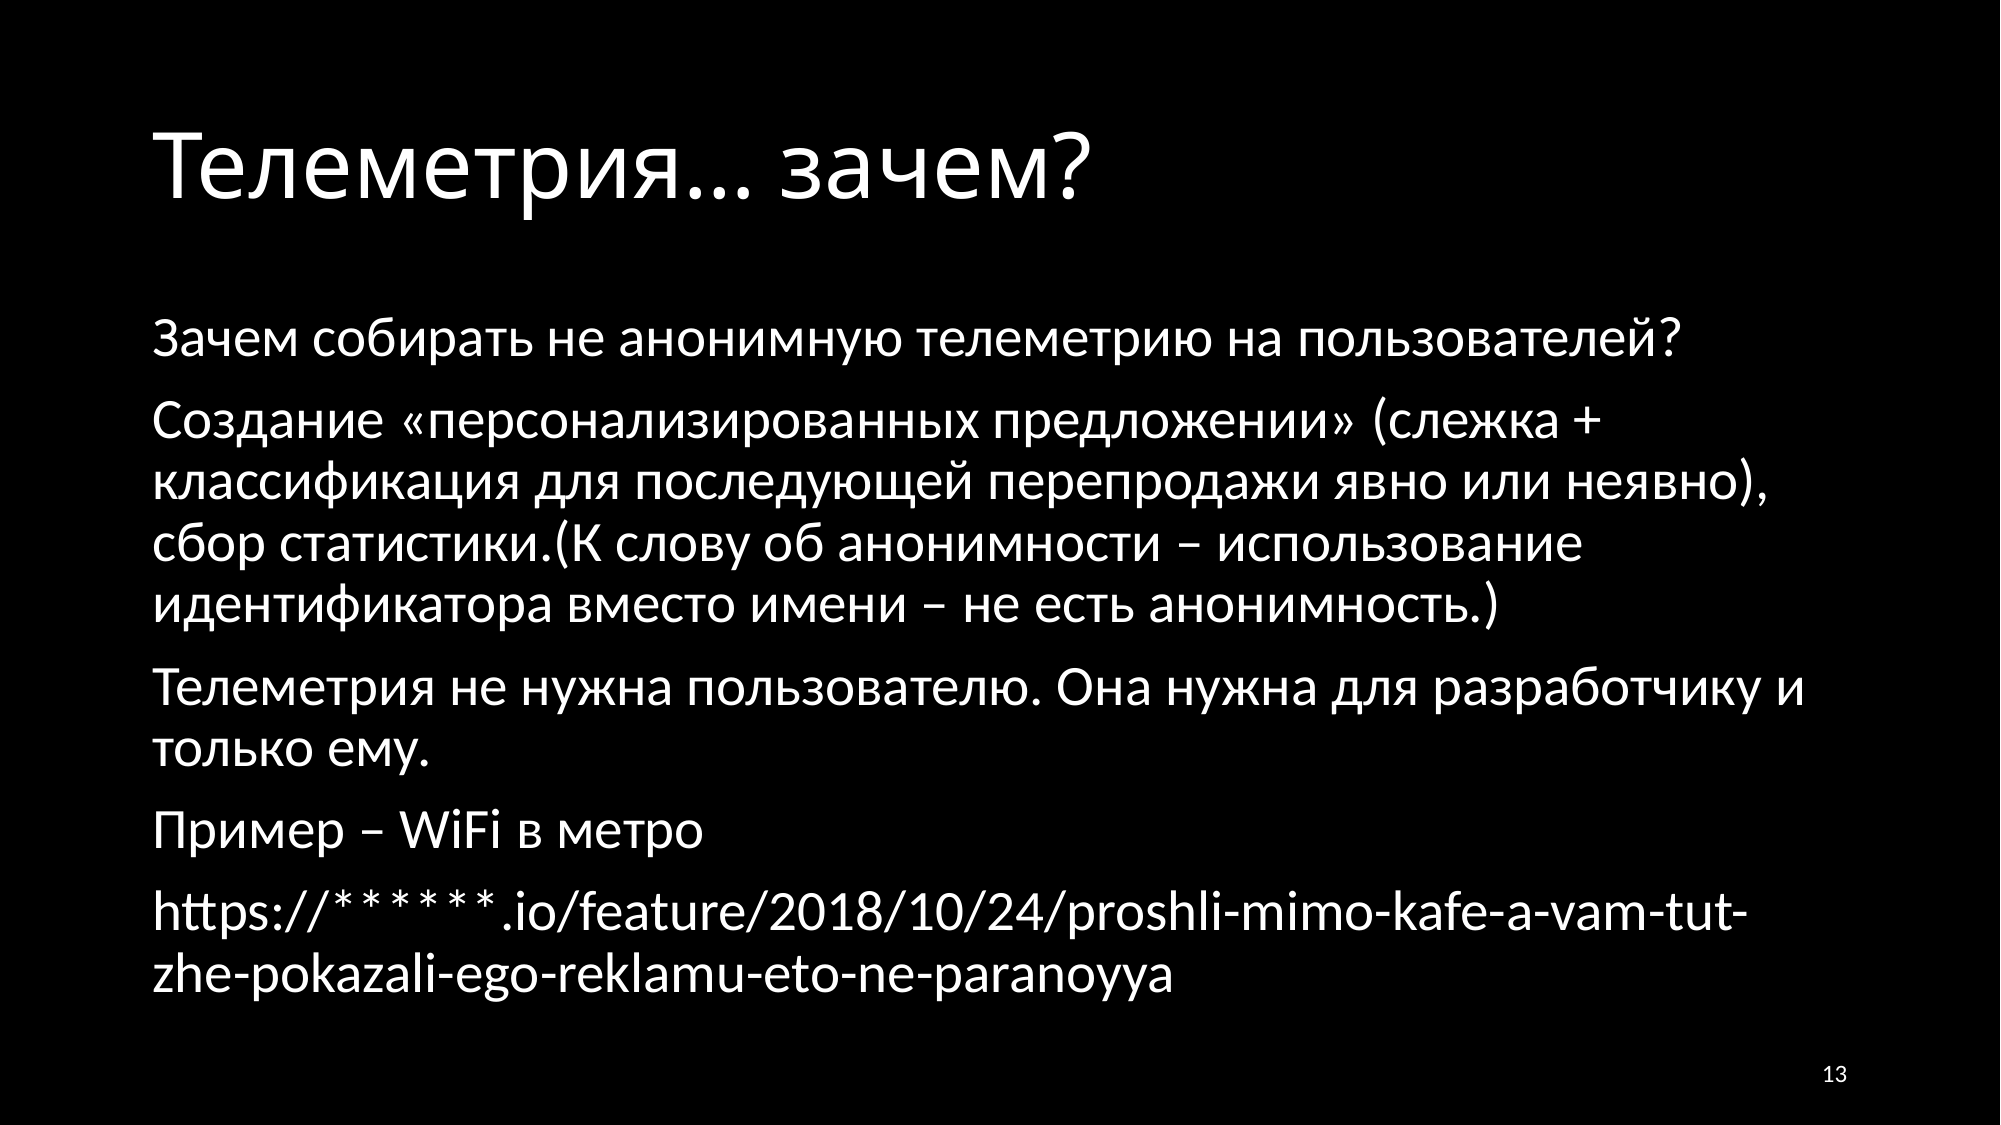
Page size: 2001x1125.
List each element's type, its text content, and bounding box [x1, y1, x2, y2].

list Зачем собирать не анонимную телеметрию на пользователей? Создание «персонализированных предложении» (слежка + классификация для последующей перепродажи явно или неявно), сбор статистики.(К слову об анонимности – использование идентификатора вместо имени – не есть анонимность.) Телеметрия не нужна пользователю. Она нужна для разработчику и только ему. Пример – WiFi в метро https://******.io/feature/2018/10/24/proshli-mimo-kafe-a-vam-tut-zhe-pokazali-ego-reklamu-eto-ne-paranoyya [137, 299, 1863, 1014]
slide_number 13 [1412, 1042, 1863, 1103]
title Телеметрия… зачем? [137, 59, 1863, 278]
